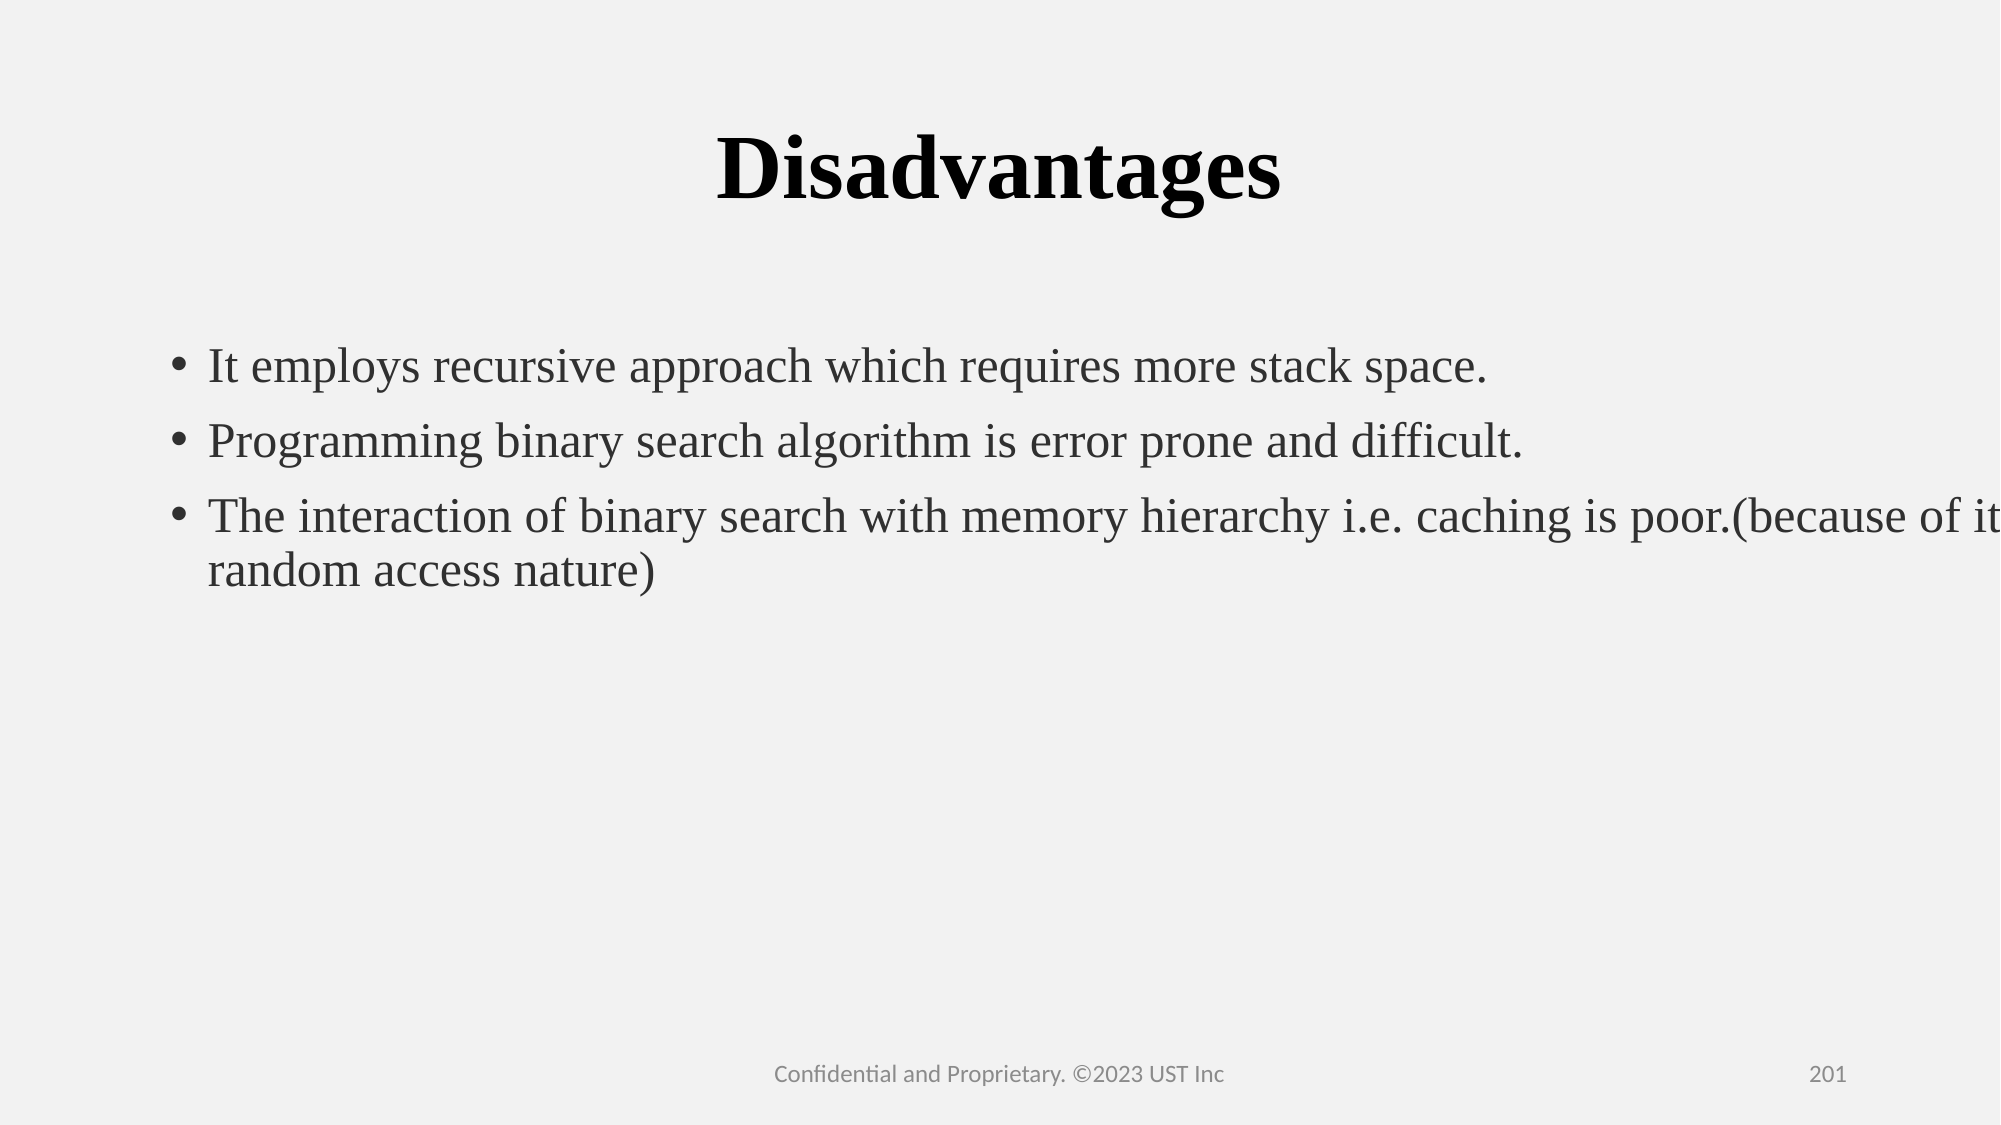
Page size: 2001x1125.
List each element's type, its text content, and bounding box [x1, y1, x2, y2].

slide_number 201 [1412, 1042, 1863, 1103]
footer Confidential and Proprietary. ©2023 UST Inc [662, 1042, 1338, 1103]
title Disadvantages [137, 59, 1863, 278]
list It employs recursive approach which requires more stack space. Programming binary search algorithm is error prone and difficult. The interaction of binary search with memory hierarchy i.e. caching is poor.(because of its random access nature) [155, 331, 2000, 1046]
